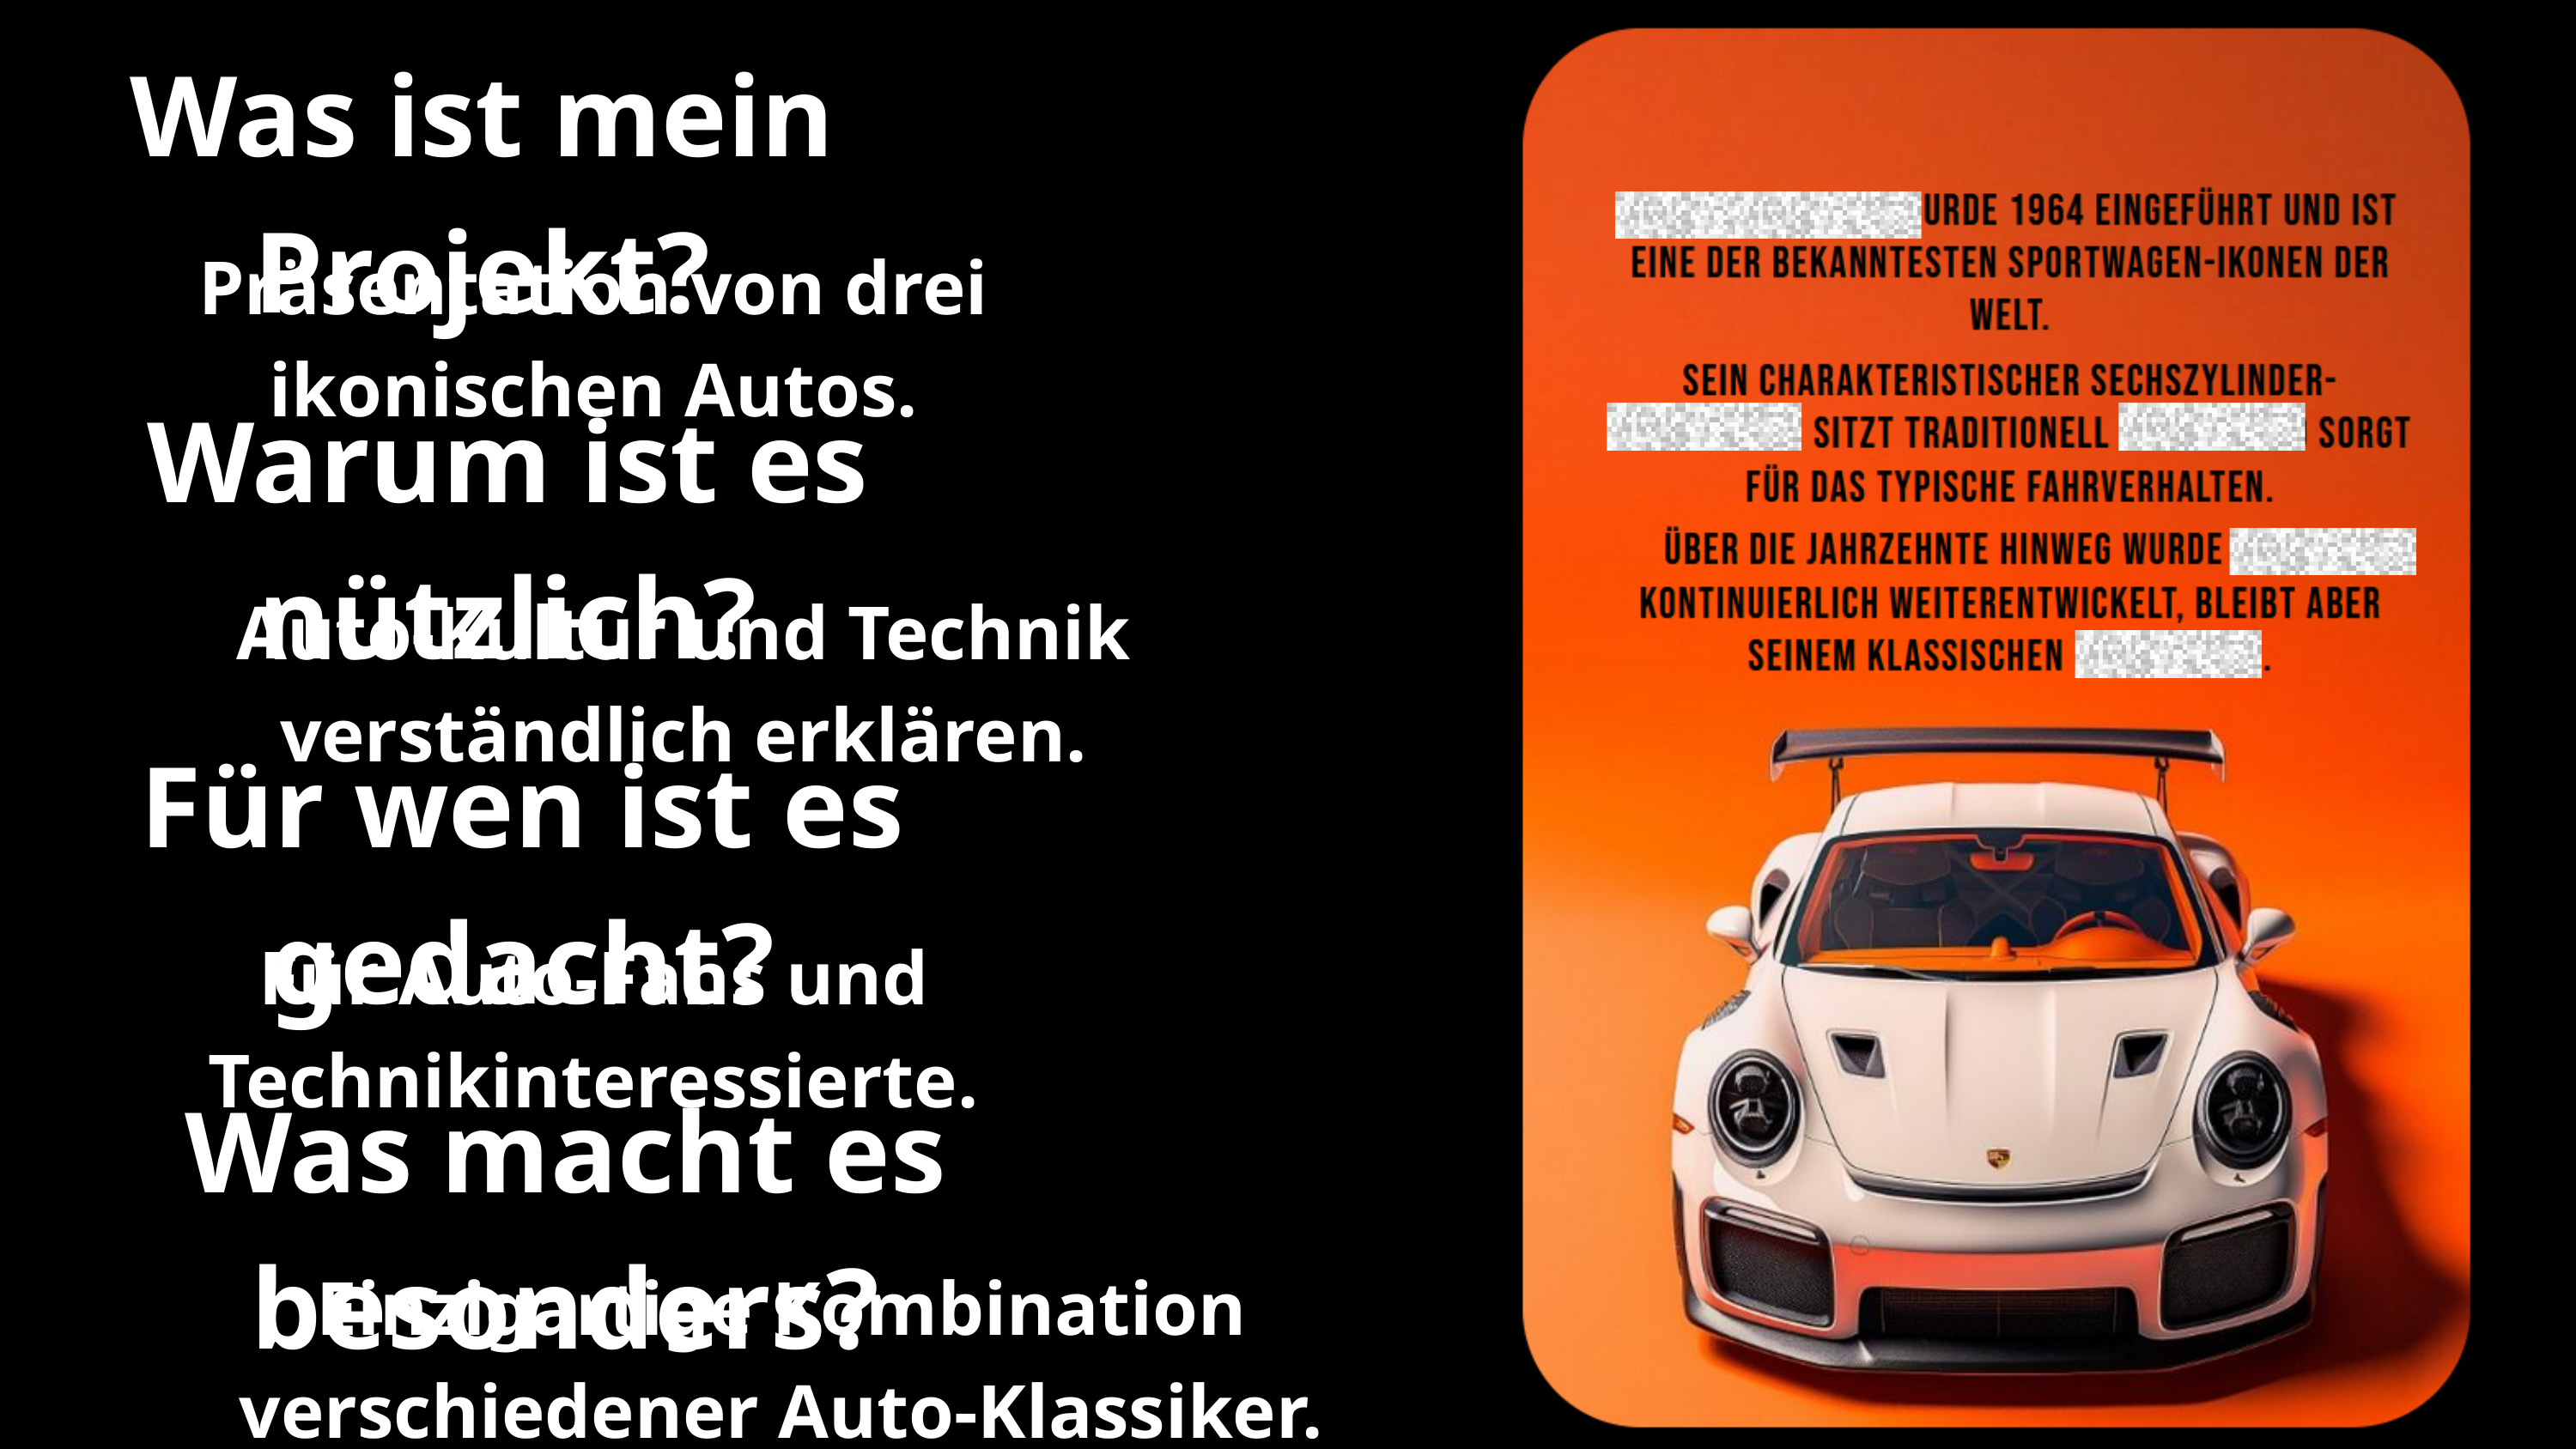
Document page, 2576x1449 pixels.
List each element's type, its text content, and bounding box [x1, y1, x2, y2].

text_box Einzigartige Kombination verschiedener Auto-Klassiker. [78, 1247, 1485, 1449]
text_box Was ist mein Projekt? [78, 23, 886, 226]
text_box [2118, 403, 2306, 451]
text_box [1607, 403, 1802, 451]
text_box [1484, 0, 2494, 1449]
text_box Was macht es besonders? [78, 1123, 1053, 1247]
text_box [2229, 528, 2416, 575]
text_box Präsentation von drei ikonischen Autos. [78, 226, 1109, 432]
text_box Warum ist es nützlich? [78, 432, 937, 572]
text_box Für Auto-Fans und Technikinteressierte. [78, 917, 1109, 1123]
text_box Auto-Kultur und Technik verständlich erklären. [78, 572, 1288, 778]
text_box [1615, 191, 1735, 239]
text_box [1735, 191, 1922, 239]
text_box [2075, 630, 2262, 678]
text_box Für wen ist es gedacht? [78, 778, 966, 917]
